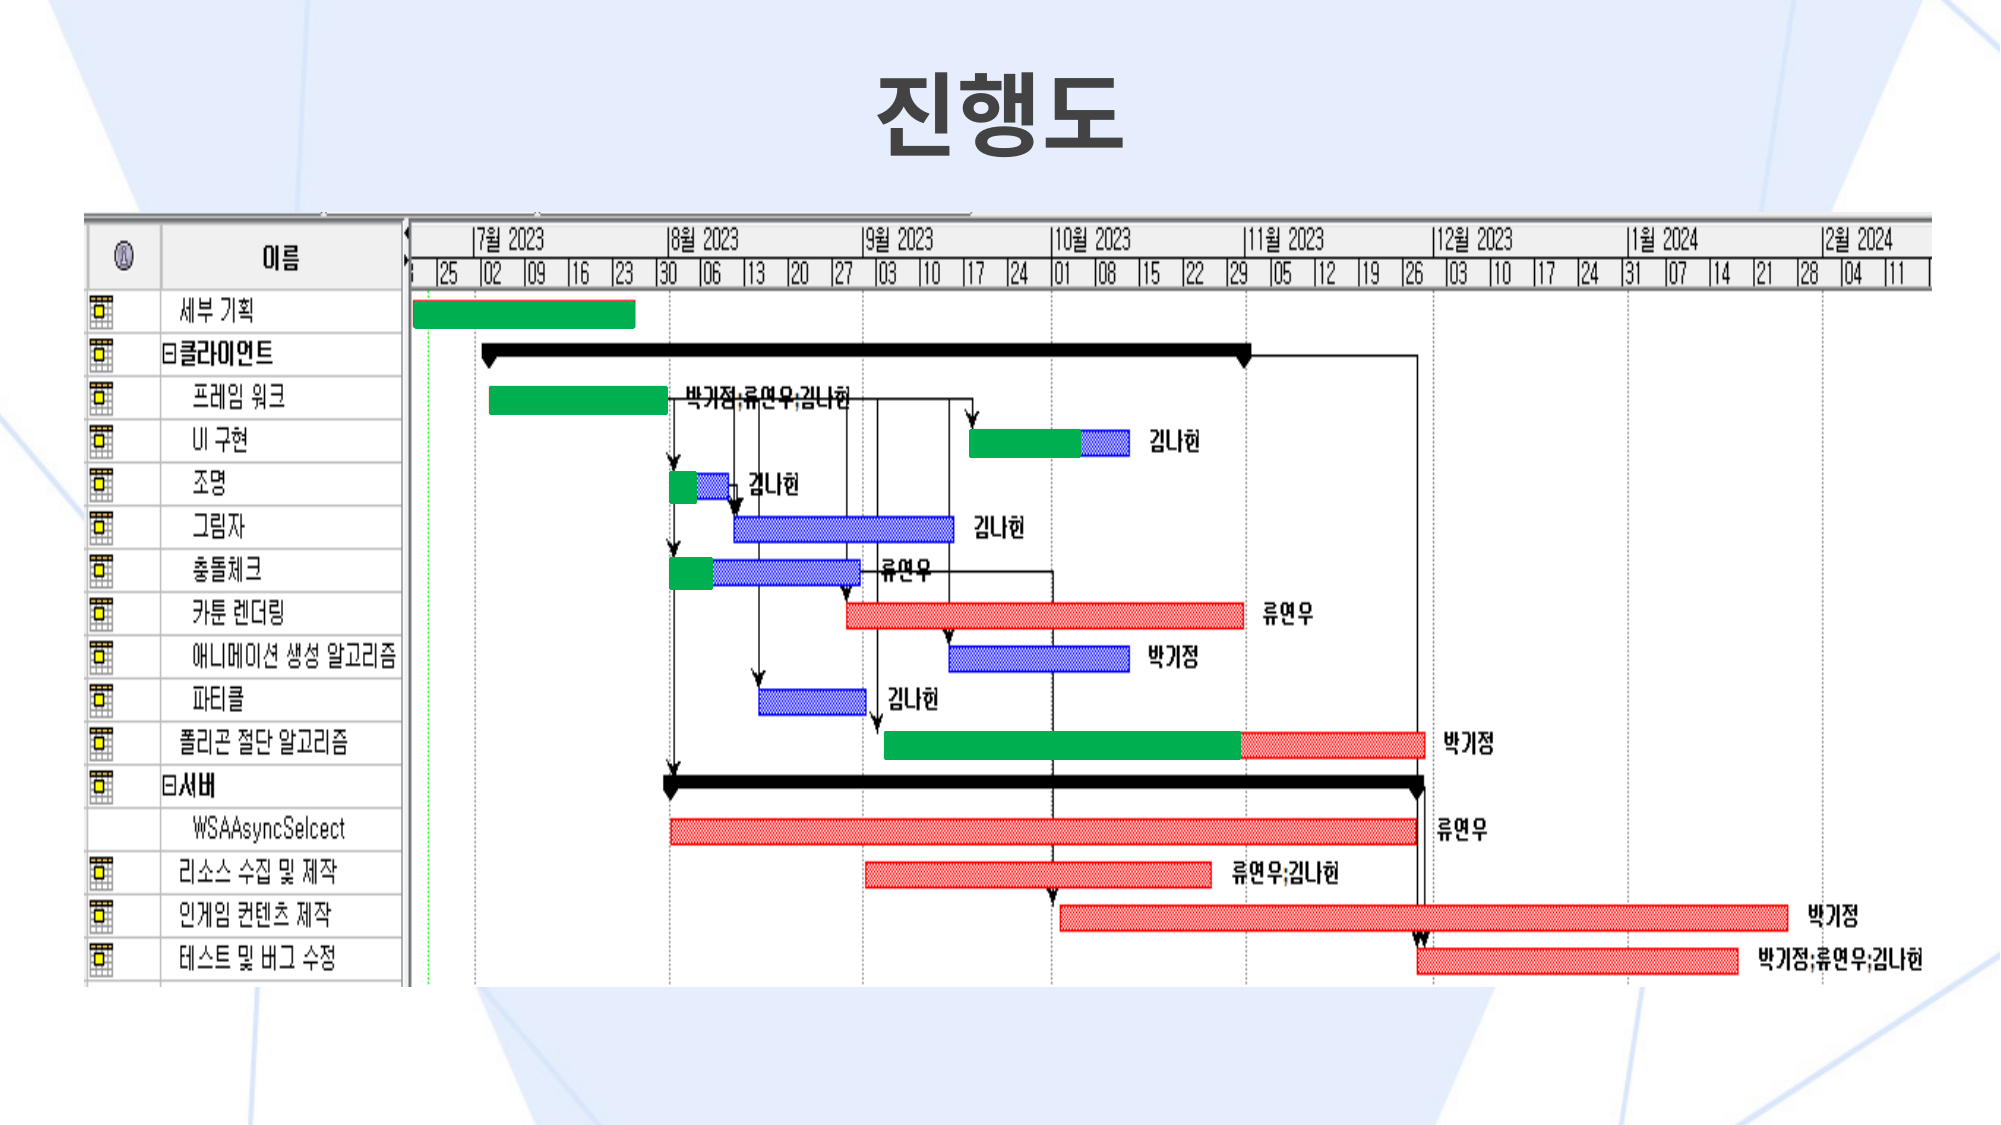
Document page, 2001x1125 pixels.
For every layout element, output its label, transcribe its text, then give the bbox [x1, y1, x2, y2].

title 진행도 [405, 43, 1595, 169]
table_cell 테스트 및 버그 수정 [0, 0, 2000, 1125]
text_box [83, 211, 1932, 988]
